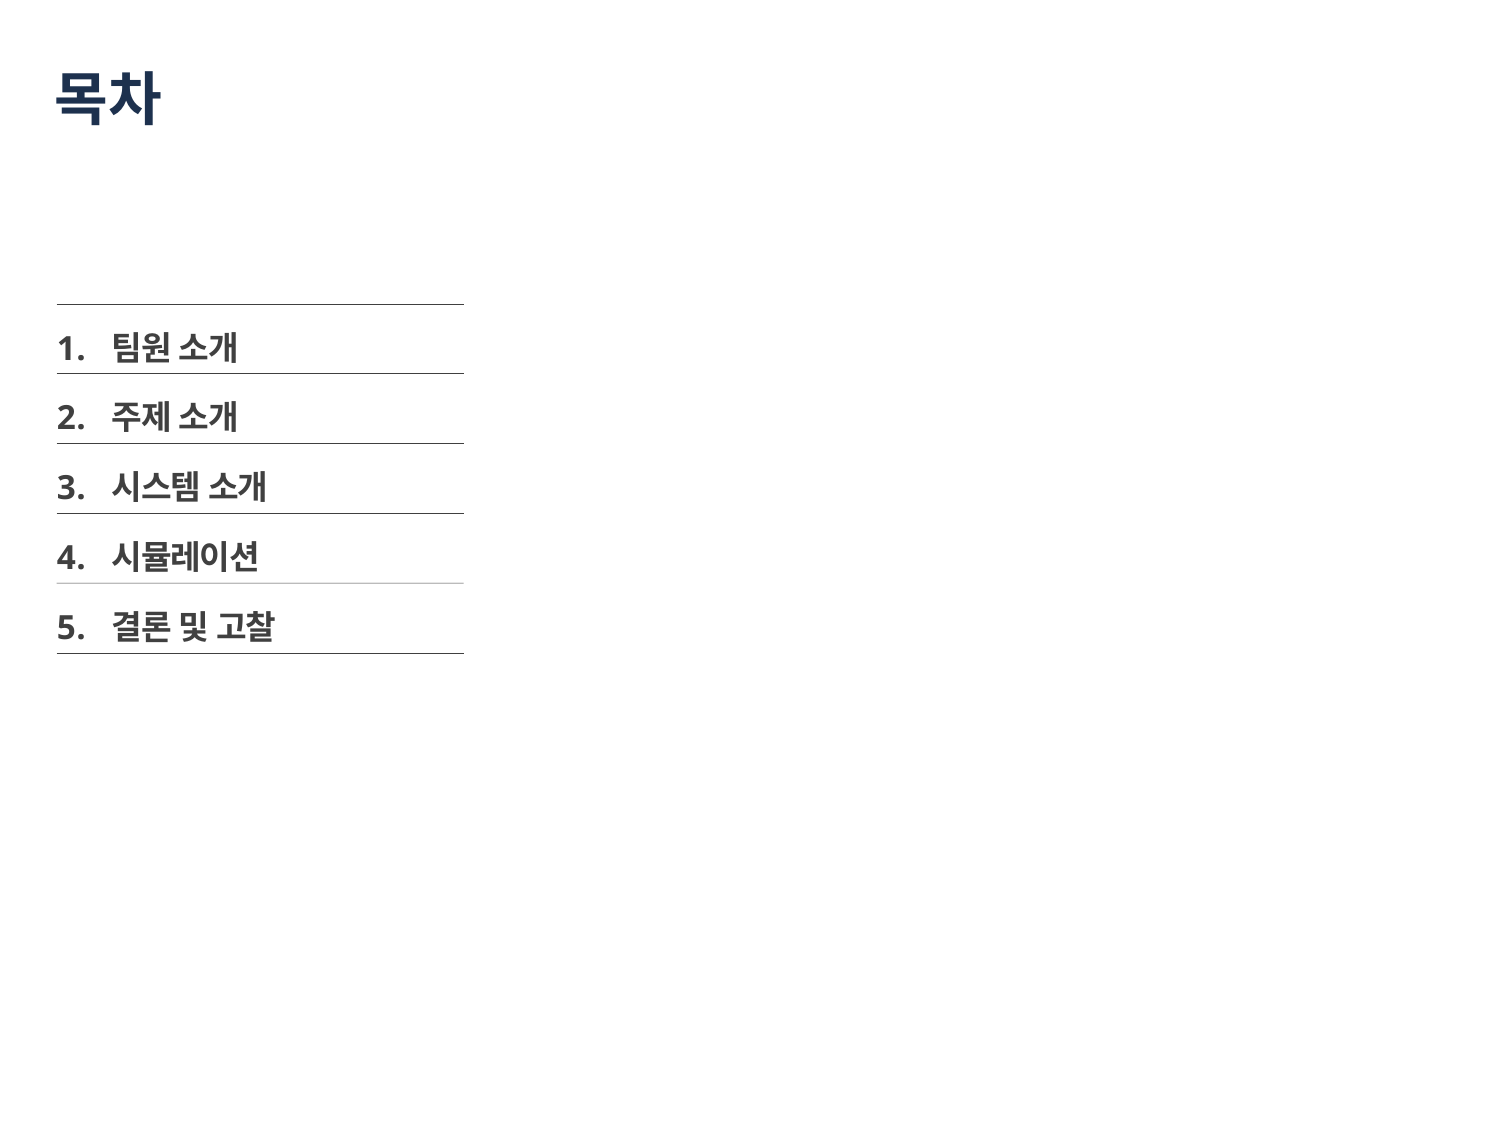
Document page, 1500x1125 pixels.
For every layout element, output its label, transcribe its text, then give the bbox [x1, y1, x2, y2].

text_box 팀원 소개 주제 소개 시스템 소개 시뮬레이션 결론 및 고찰 [41, 289, 891, 1064]
title 목차 [39, 24, 1440, 170]
